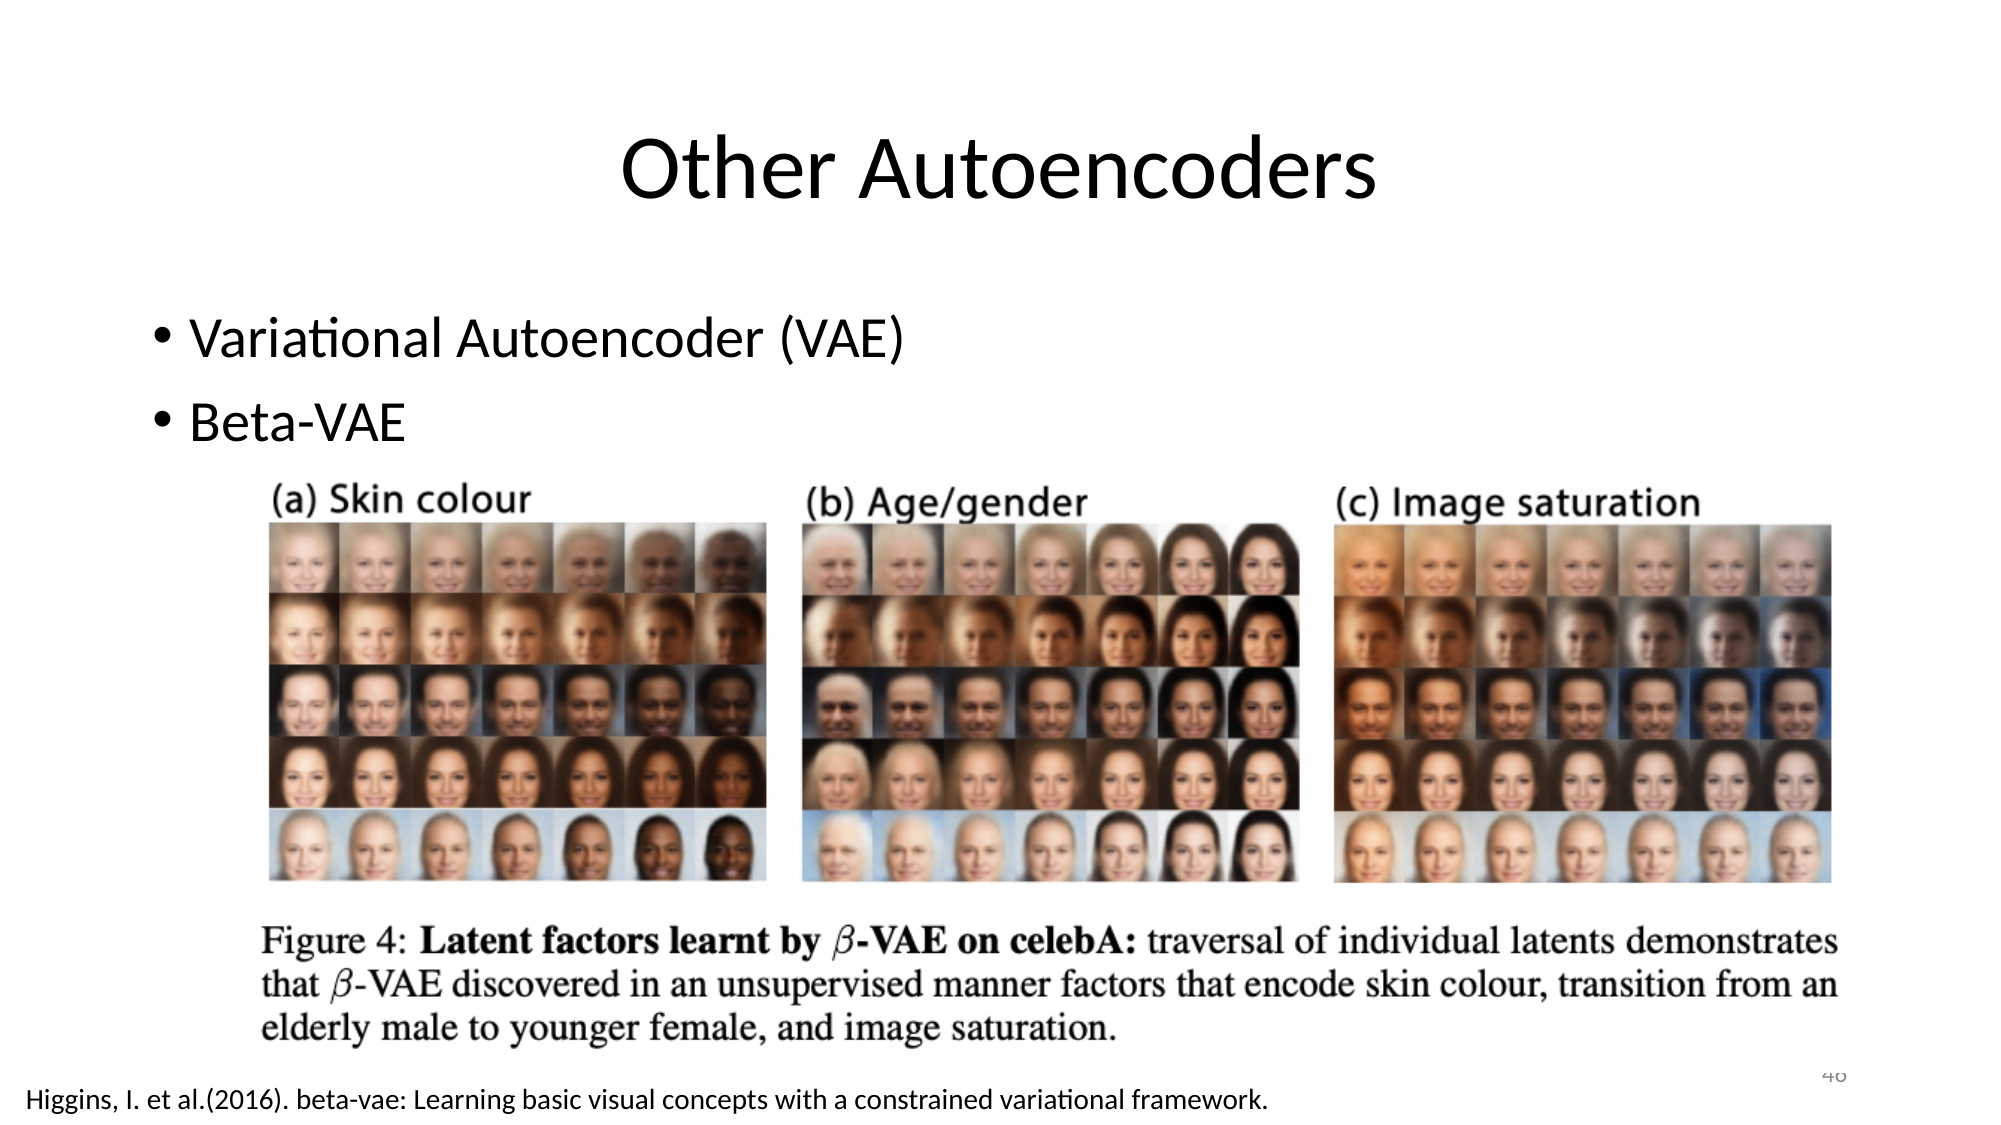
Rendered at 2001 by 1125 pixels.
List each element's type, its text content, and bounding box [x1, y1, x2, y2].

title Other Autoencoders [137, 59, 1863, 278]
slide_number 46 [1412, 1073, 1863, 1103]
list Variational Autoencoder (VAE) Beta-VAE [137, 299, 1863, 1014]
text_box Higgins, I. et al.(2016). beta-vae: Learning basic visual concepts with a constrained variational framework. [10, 1072, 1285, 1123]
picture [223, 442, 1863, 1073]
